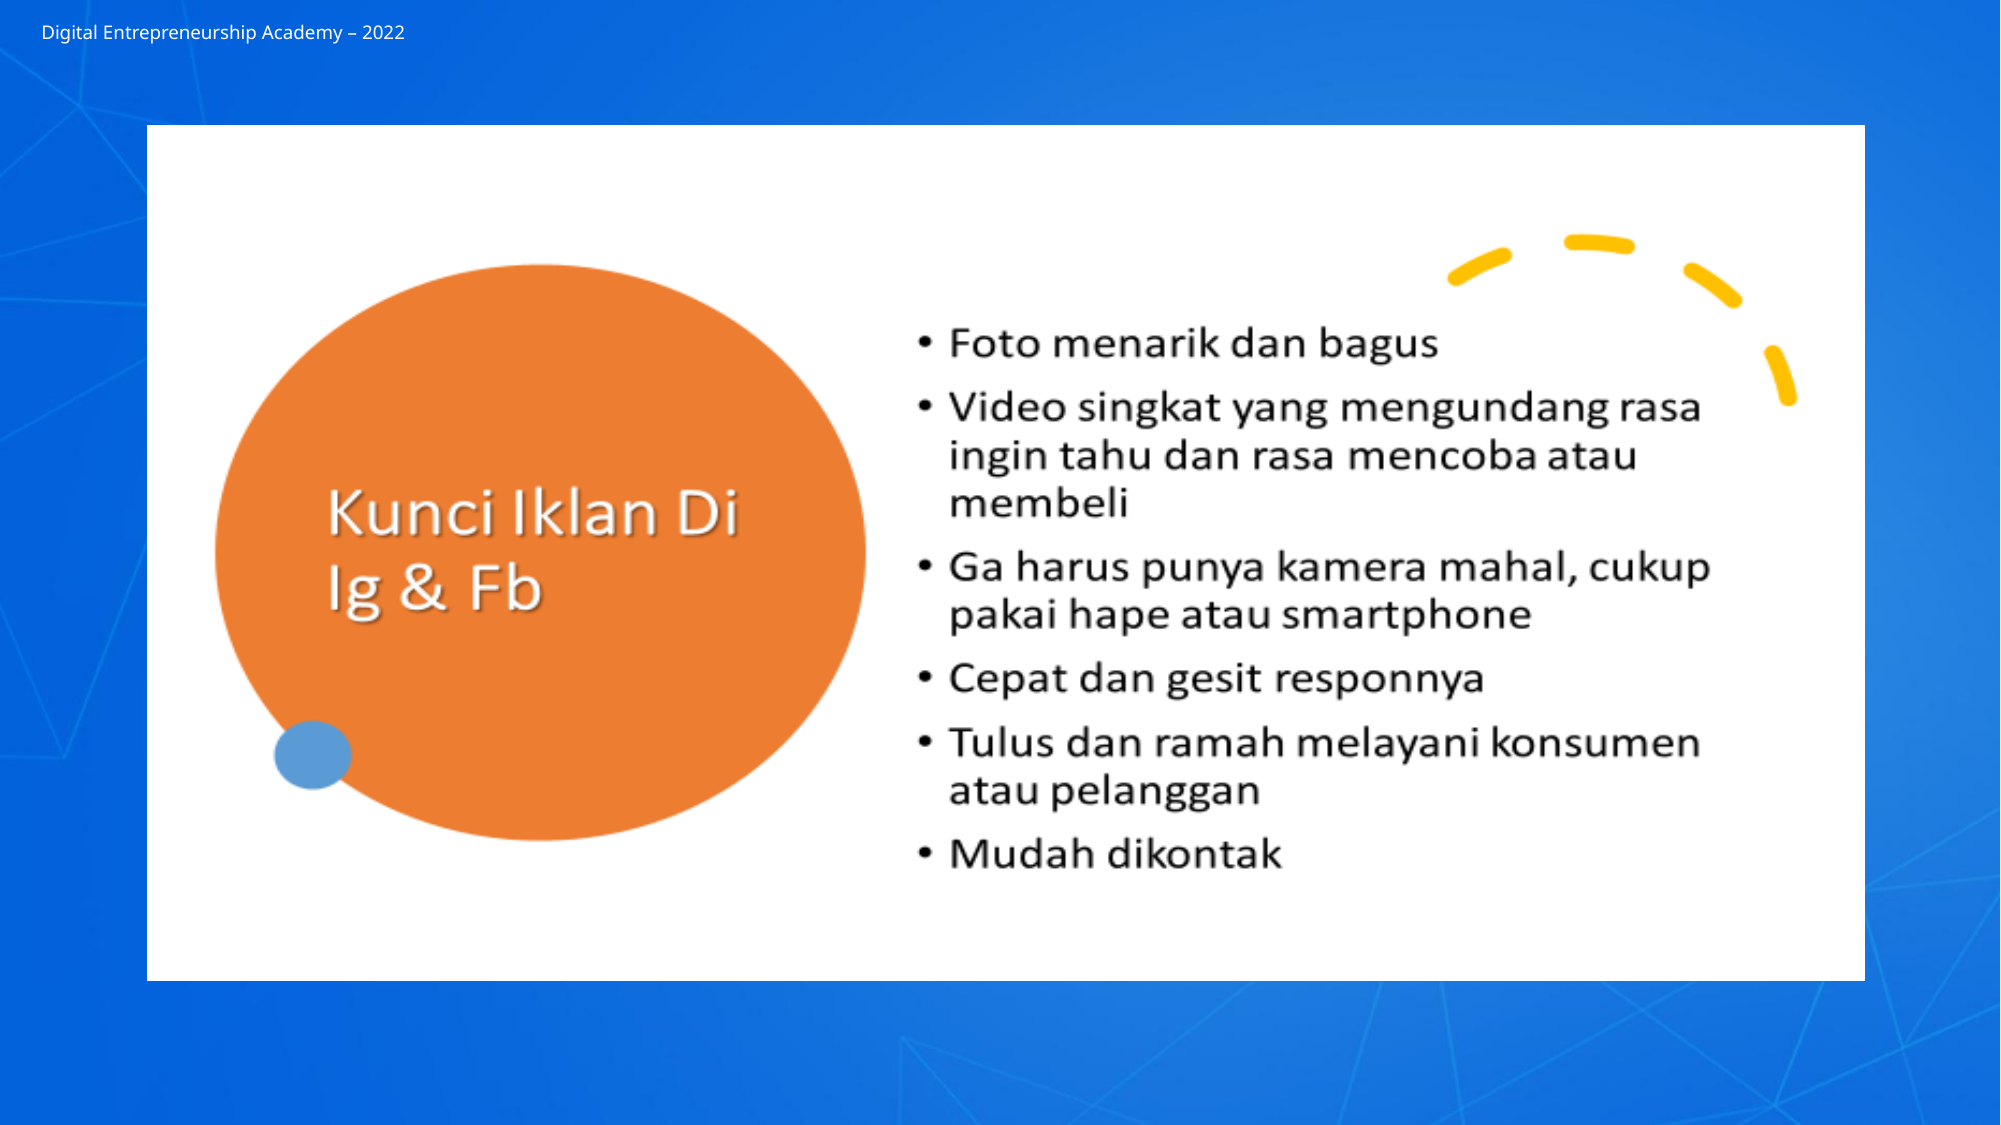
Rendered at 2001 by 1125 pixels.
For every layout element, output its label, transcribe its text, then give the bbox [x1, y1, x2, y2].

text_box Digital Entrepreneurship Academy – 2022 [26, 13, 1027, 51]
picture [0, 0, 2001, 1125]
